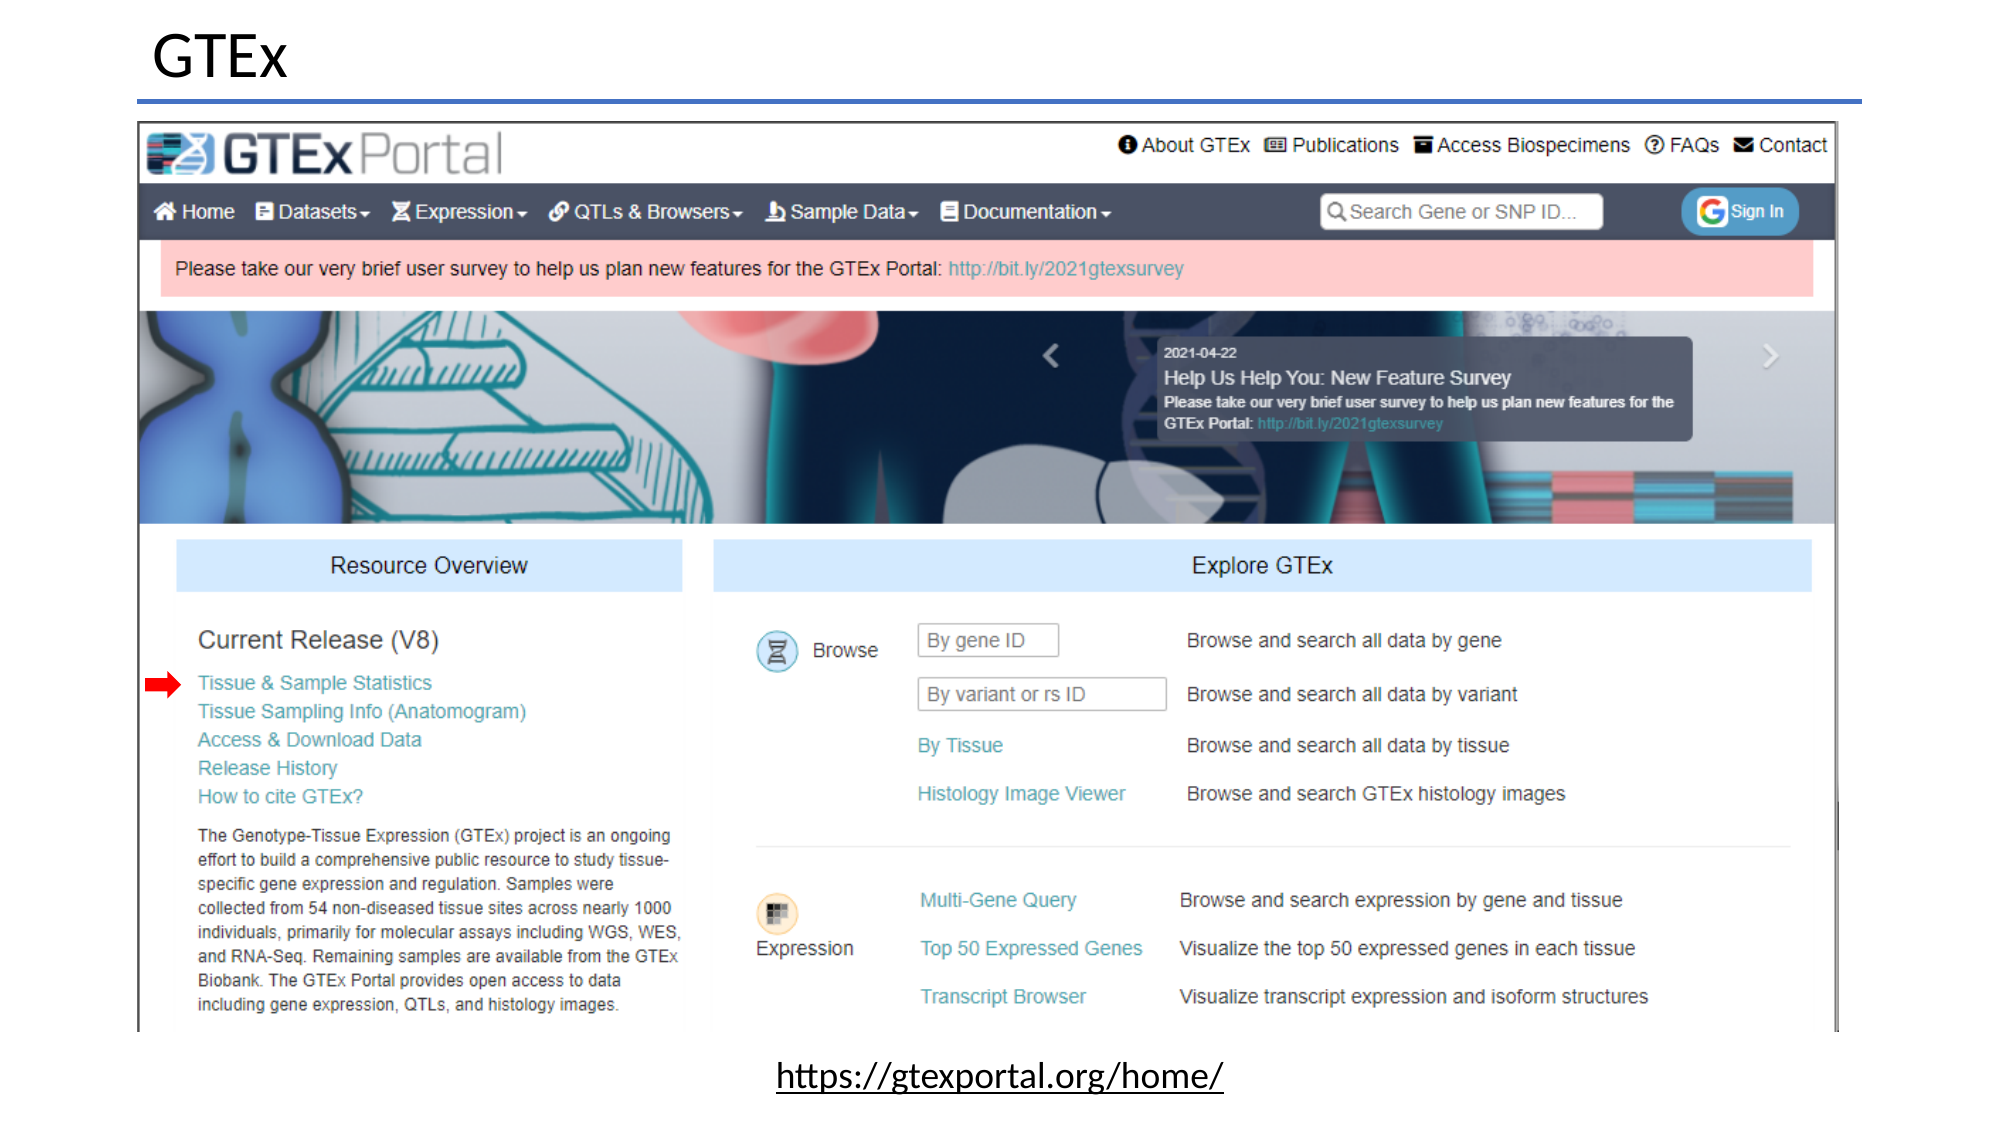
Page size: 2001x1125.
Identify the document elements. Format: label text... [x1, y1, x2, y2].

list https://gtexportal.org/home/ [162, 1048, 1845, 1121]
picture [137, 121, 1839, 1032]
title GTEx [137, 4, 1863, 100]
